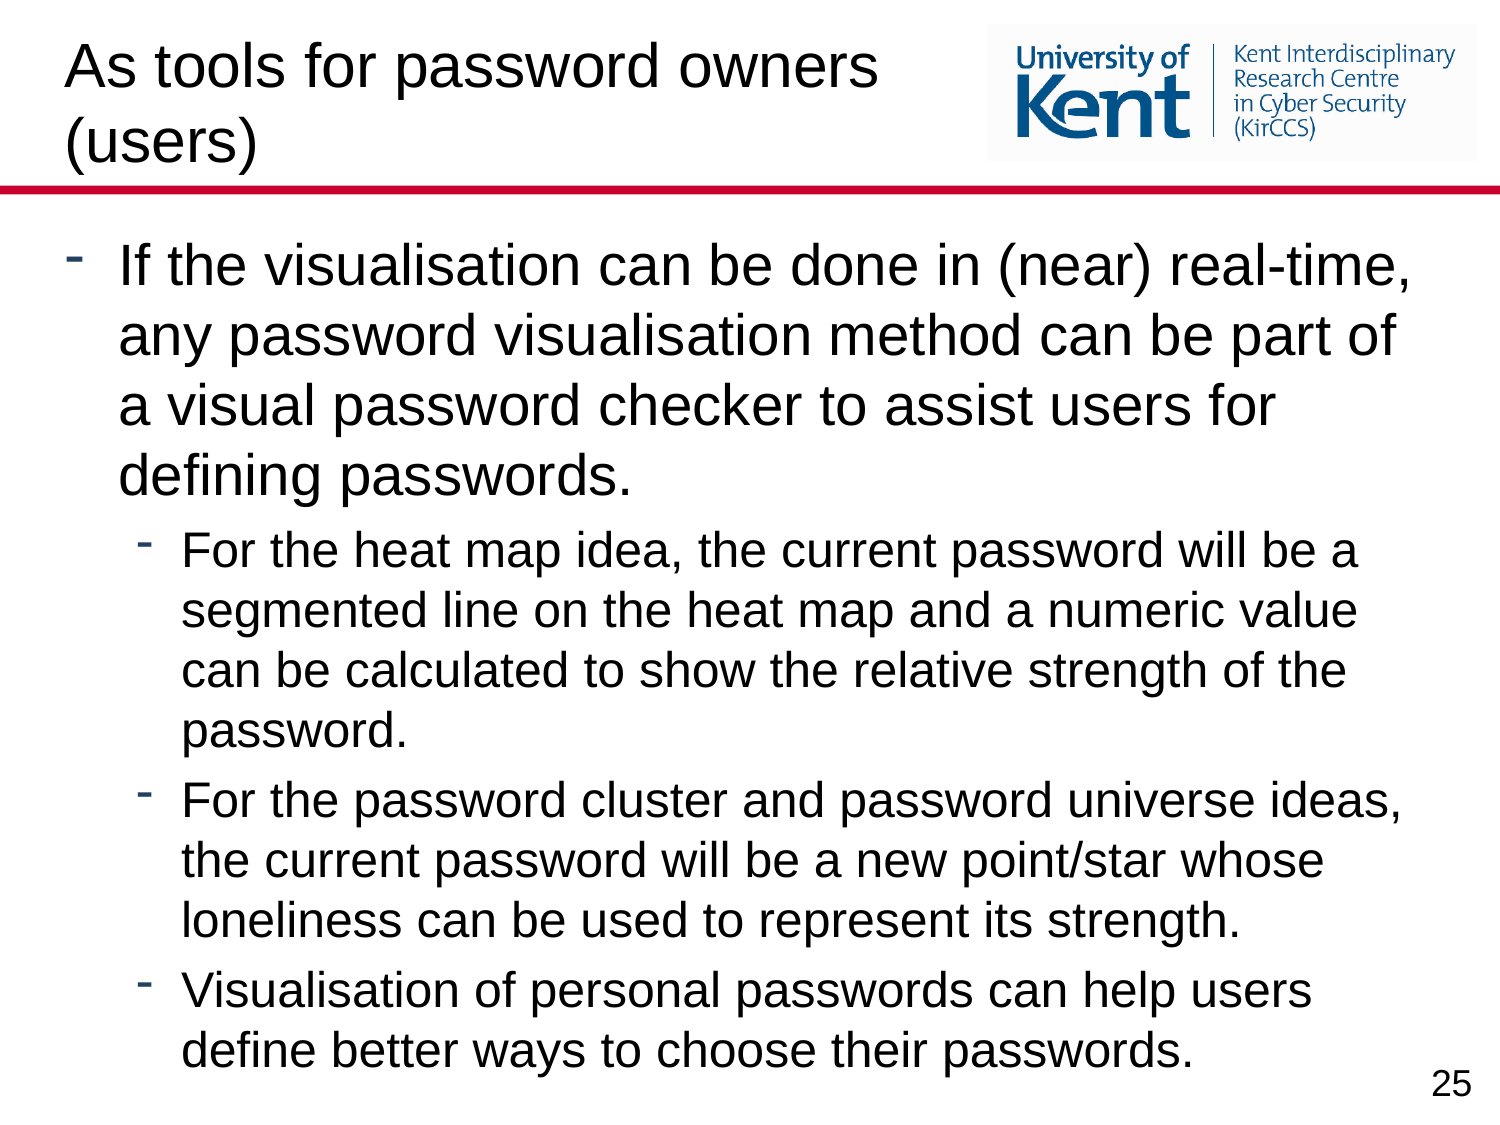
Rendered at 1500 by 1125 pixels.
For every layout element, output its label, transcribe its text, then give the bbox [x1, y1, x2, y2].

text_box If the visualisation can be done in (near) real-time, any password visualisation method can be part of a visual password checker to assist users for defining passwords. For the heat map idea, the current password will be a segmented line on the heat map and a numeric value can be calculated to show the relative strength of the password. For the password cluster and password universe ideas, the current password will be a new point/star whose loneliness can be used to represent its strength. Visualisation of personal passwords can help users define better ways to choose their passwords. [49, 219, 1450, 1000]
picture [987, 24, 1477, 161]
text_box As tools for password owners (users) [49, 31, 1000, 169]
